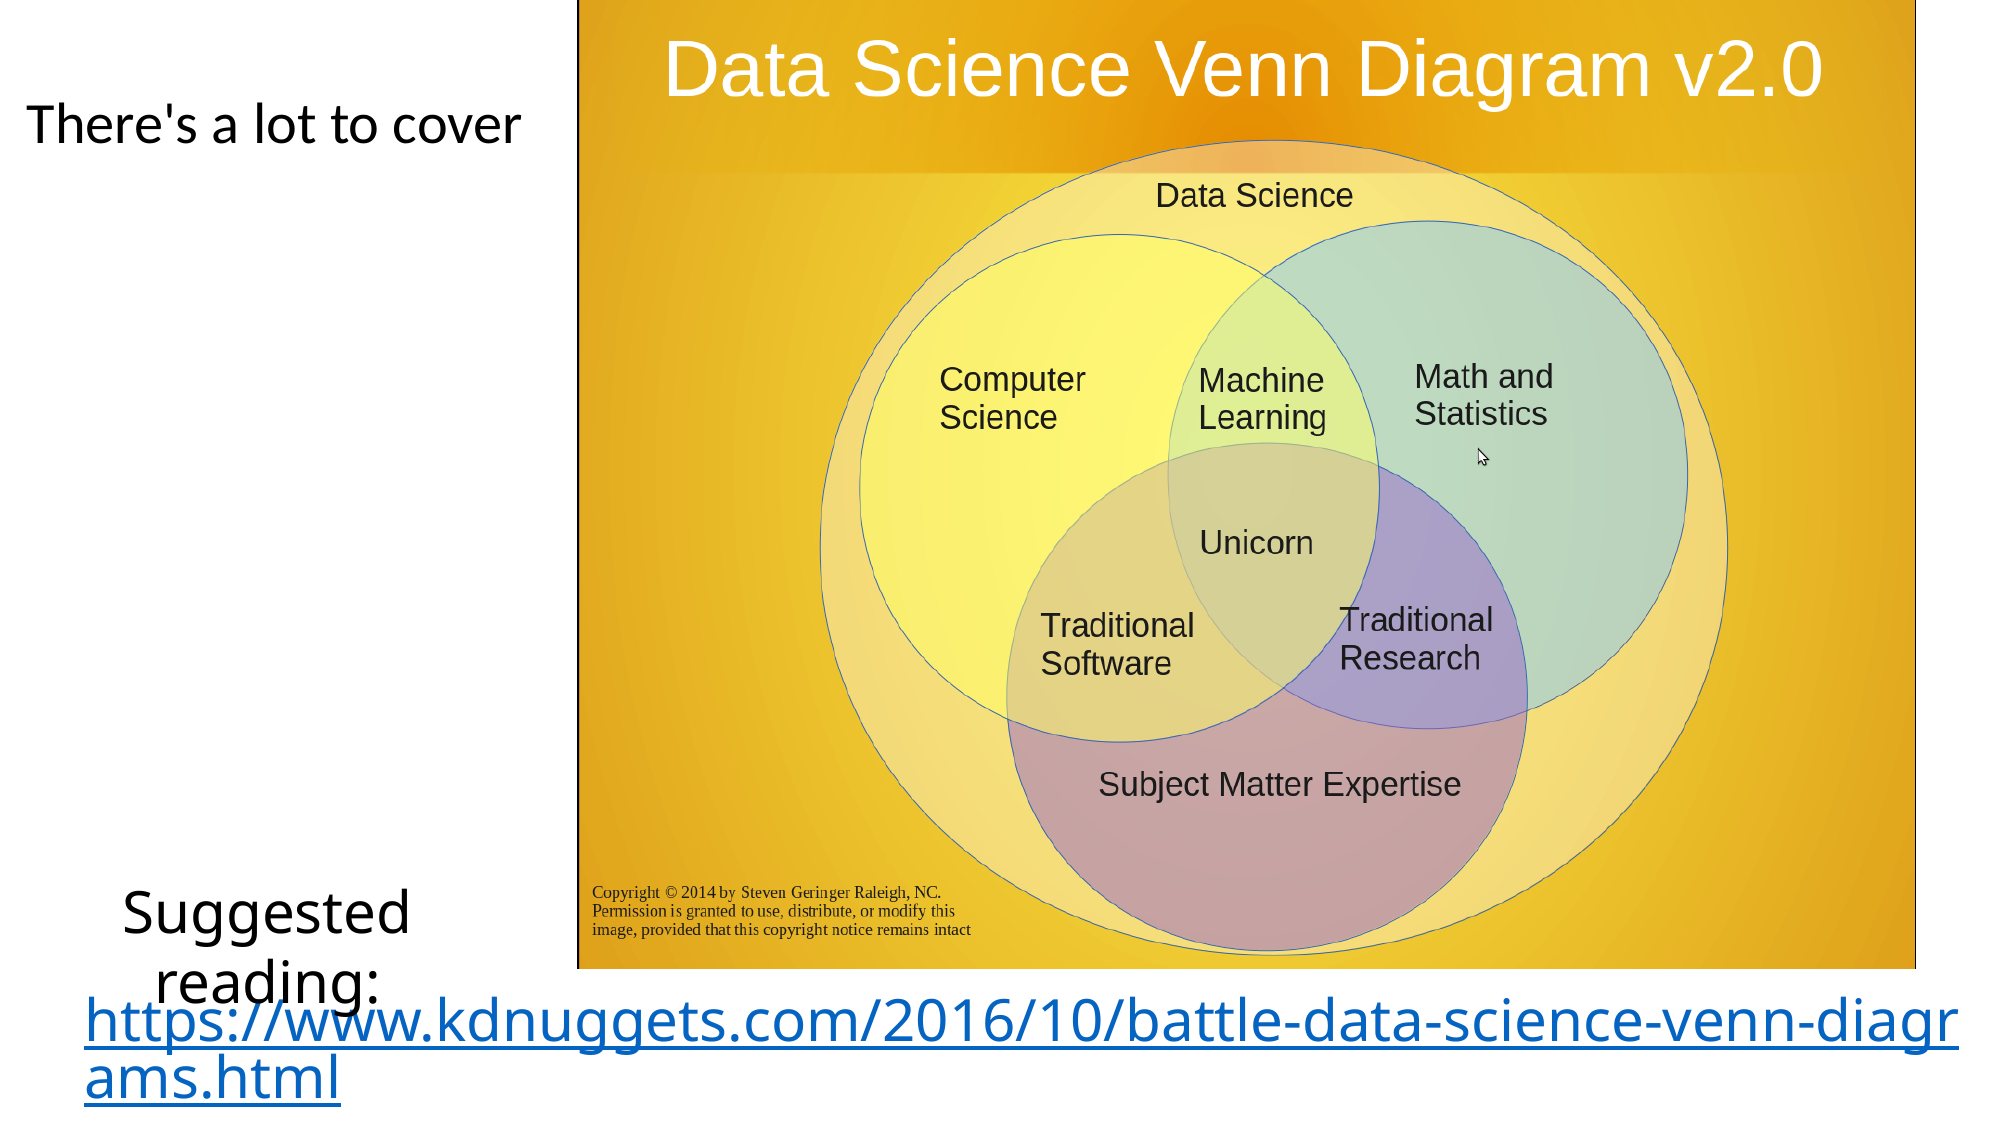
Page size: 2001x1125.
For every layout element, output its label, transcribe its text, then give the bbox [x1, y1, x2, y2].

title https://www.kdnuggets.com/2016/10/battle-data-science-venn-diagrams.html [69, 911, 1974, 1125]
text_box There's a lot to cover [0, 78, 551, 163]
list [577, 0, 1916, 969]
text_box Suggested reading: [0, 868, 537, 1024]
